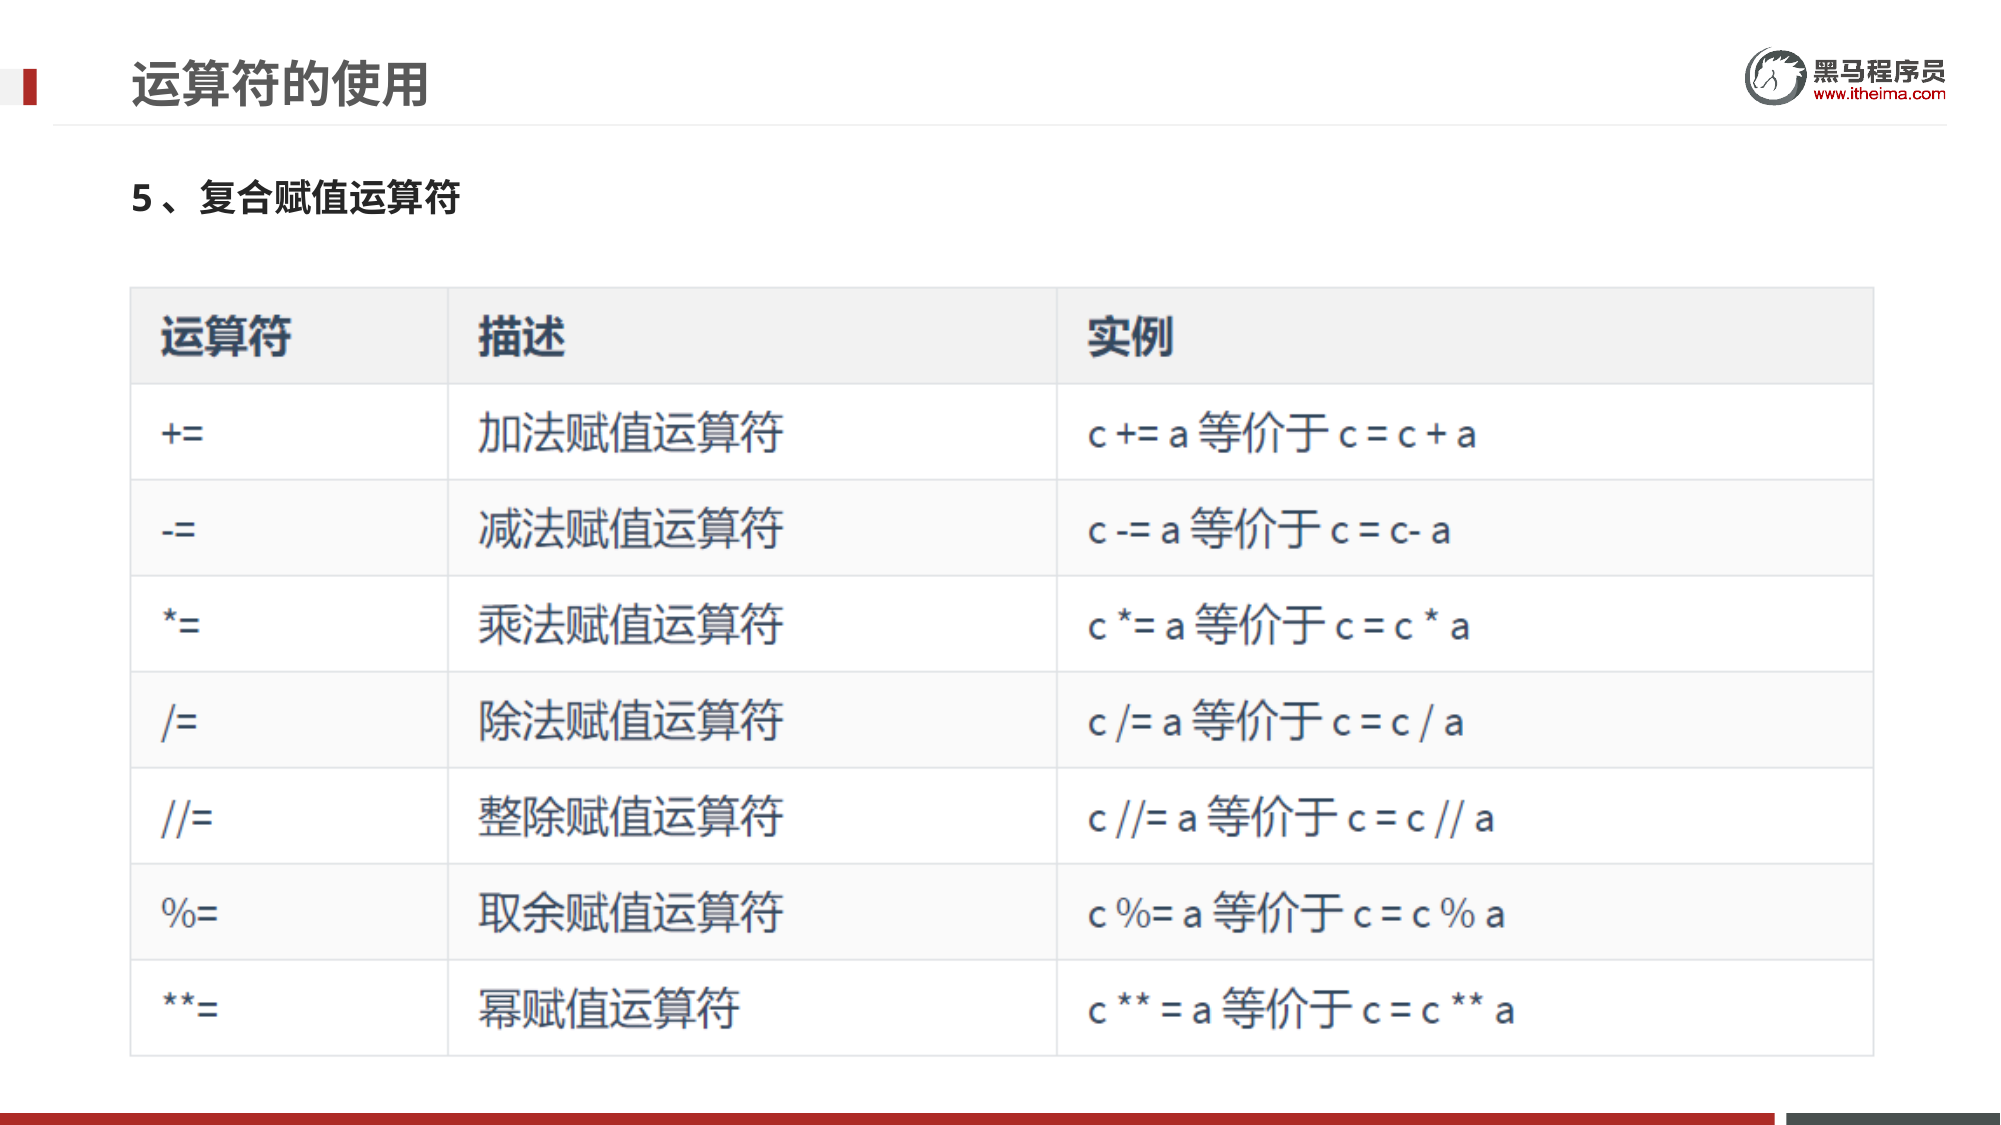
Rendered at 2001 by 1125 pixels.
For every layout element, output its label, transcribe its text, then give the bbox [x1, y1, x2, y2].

picture [1744, 46, 1946, 106]
list 5、复合赋值运算符 [116, 154, 1880, 239]
picture [116, 268, 1881, 1071]
title 运算符的使用 [116, 40, 1556, 125]
